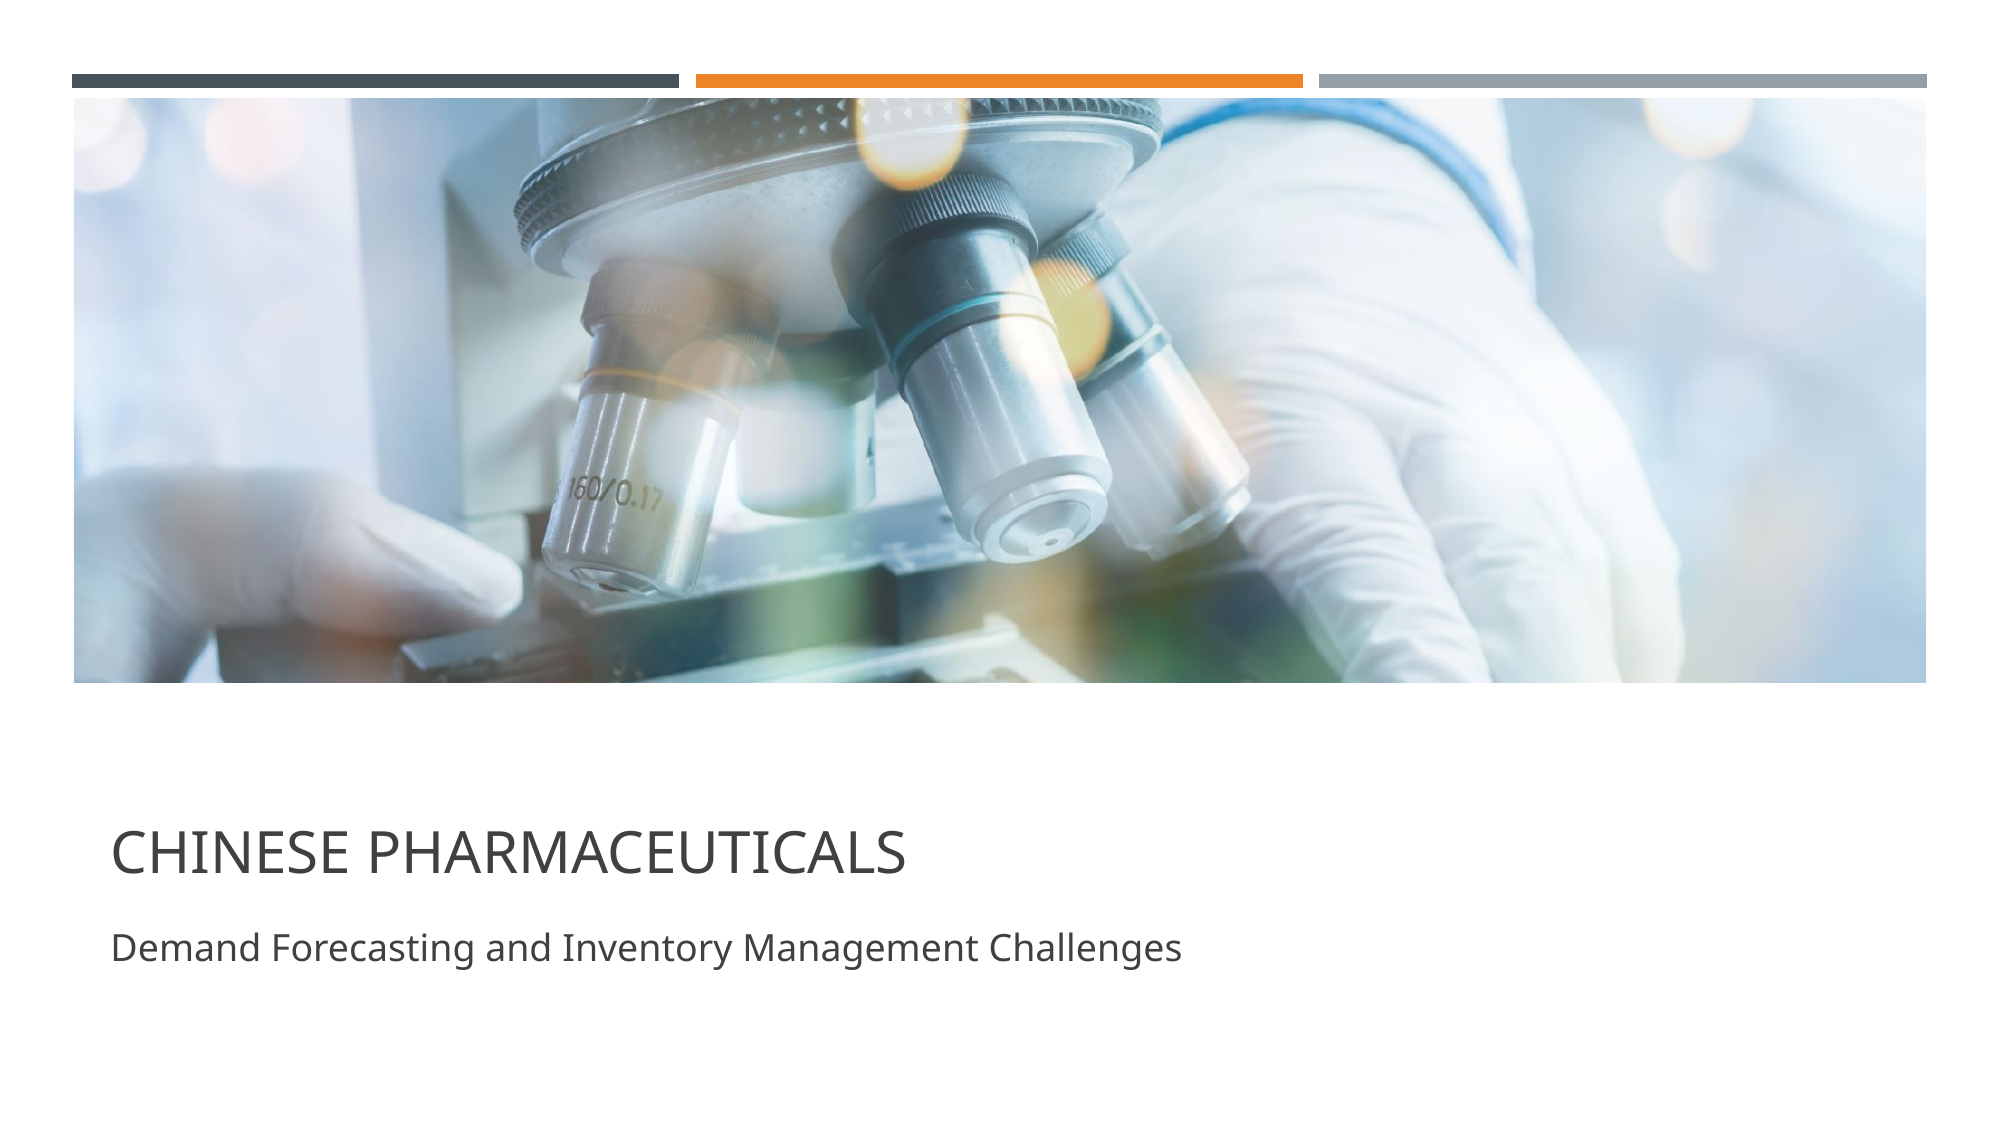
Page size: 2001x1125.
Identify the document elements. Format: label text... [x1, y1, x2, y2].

picture [73, 98, 1927, 683]
title Chinese Pharmaceuticals [95, 709, 1899, 898]
subtitle Demand Forecasting and Inventory Management Challenges [95, 898, 1899, 996]
